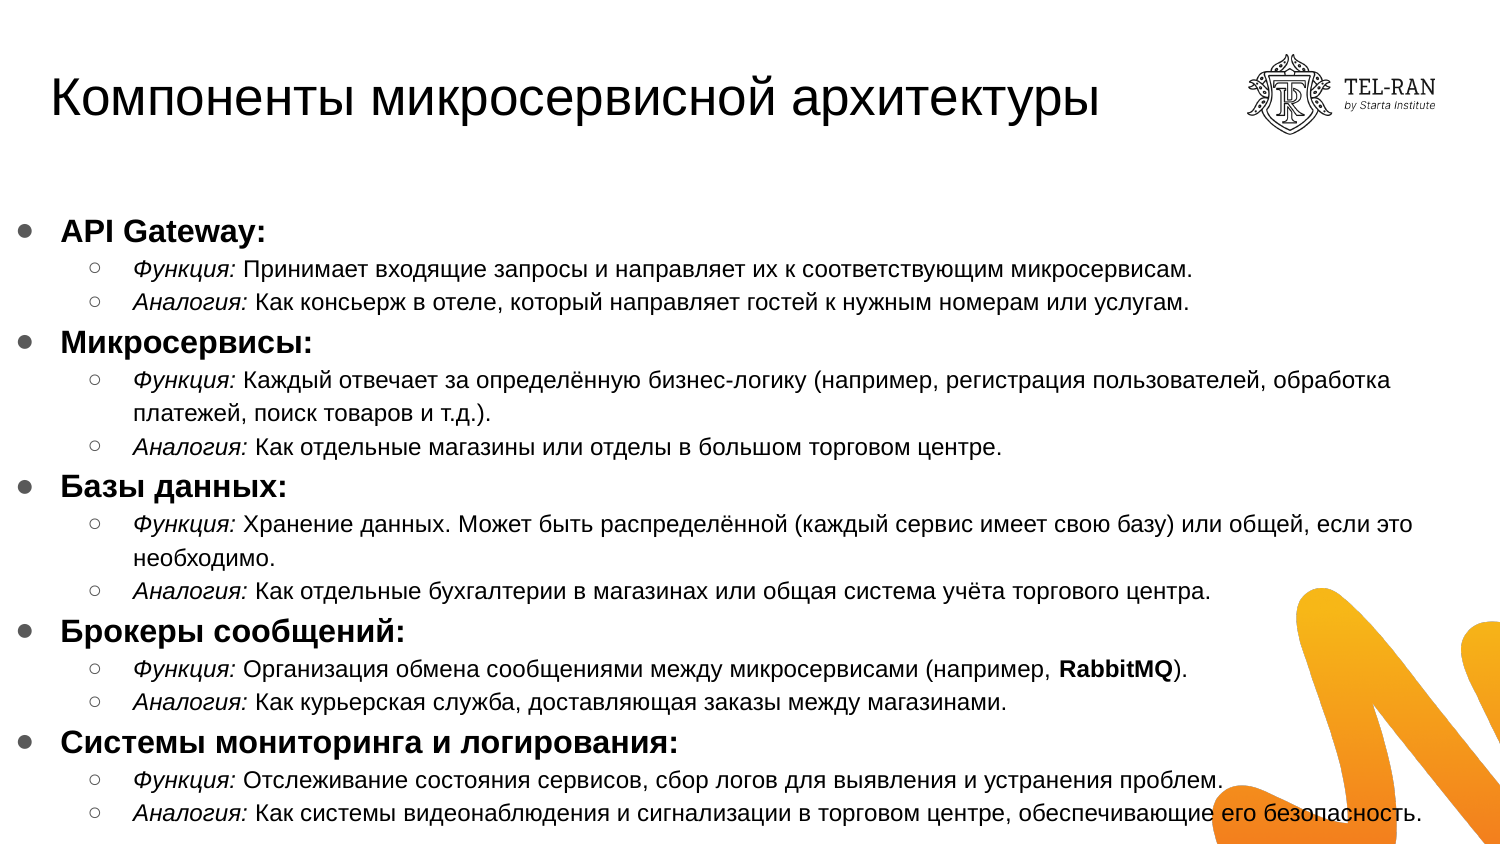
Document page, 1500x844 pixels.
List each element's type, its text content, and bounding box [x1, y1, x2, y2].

list API Gateway: Функция: Принимает входящие запросы и направляет их к соответствующим микросервисам. Аналогия: Как консьерж в отеле, который направляет гостей к нужным номерам или услугам. Микросервисы: Функция: Каждый отвечает за определённую бизнес-логику (например, регистрация пользователей, обработка платежей, поиск товаров и т.д.). Аналогия: Как отдельные магазины или отделы в большом торговом центре. Базы данных: Функция: Хранение данных. Может быть распределённой (каждый сервис имеет свою базу) или общей, если это необходимо. Аналогия: Как отдельные бухгалтерии в магазинах или общая система учёта торгового центра. Брокеры сообщений: Функция: Организация обмена сообщениями между микросервисами (например, RabbitMQ). Аналогия: Как курьерская служба, доставляющая заказы между магазинами. Системы мониторинга и логирования: Функция: Отслеживание состояния сервисов, сбор логов для выявления и устранения проблем. Аналогия: Как системы видеонаблюдения и сигнализации в торговом центре, обеспечивающие его безопасность. [0, 189, 1500, 844]
title Компоненты микросервисной архитектуры [35, 47, 1434, 142]
picture [1152, 588, 1500, 844]
picture [1247, 54, 1435, 135]
